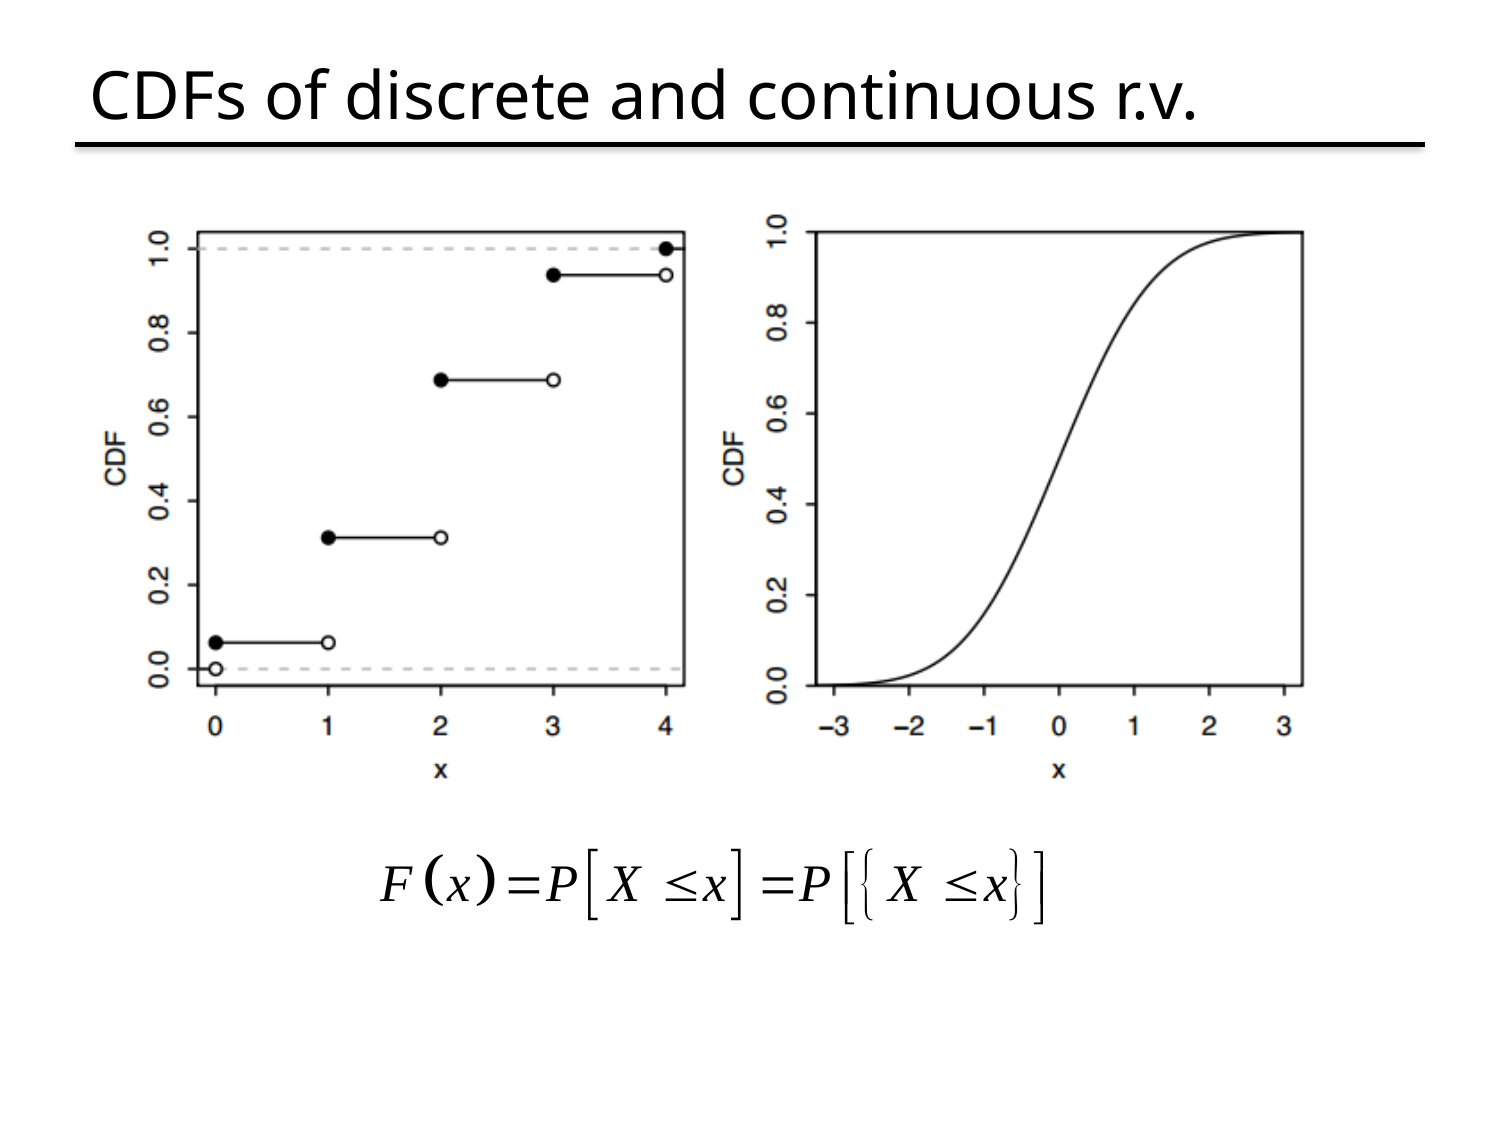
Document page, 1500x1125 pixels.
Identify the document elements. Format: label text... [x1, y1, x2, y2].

picture [61, 199, 1458, 791]
title CDFs of discrete and continuous r.v. [75, 45, 1425, 145]
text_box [370, 839, 1063, 937]
